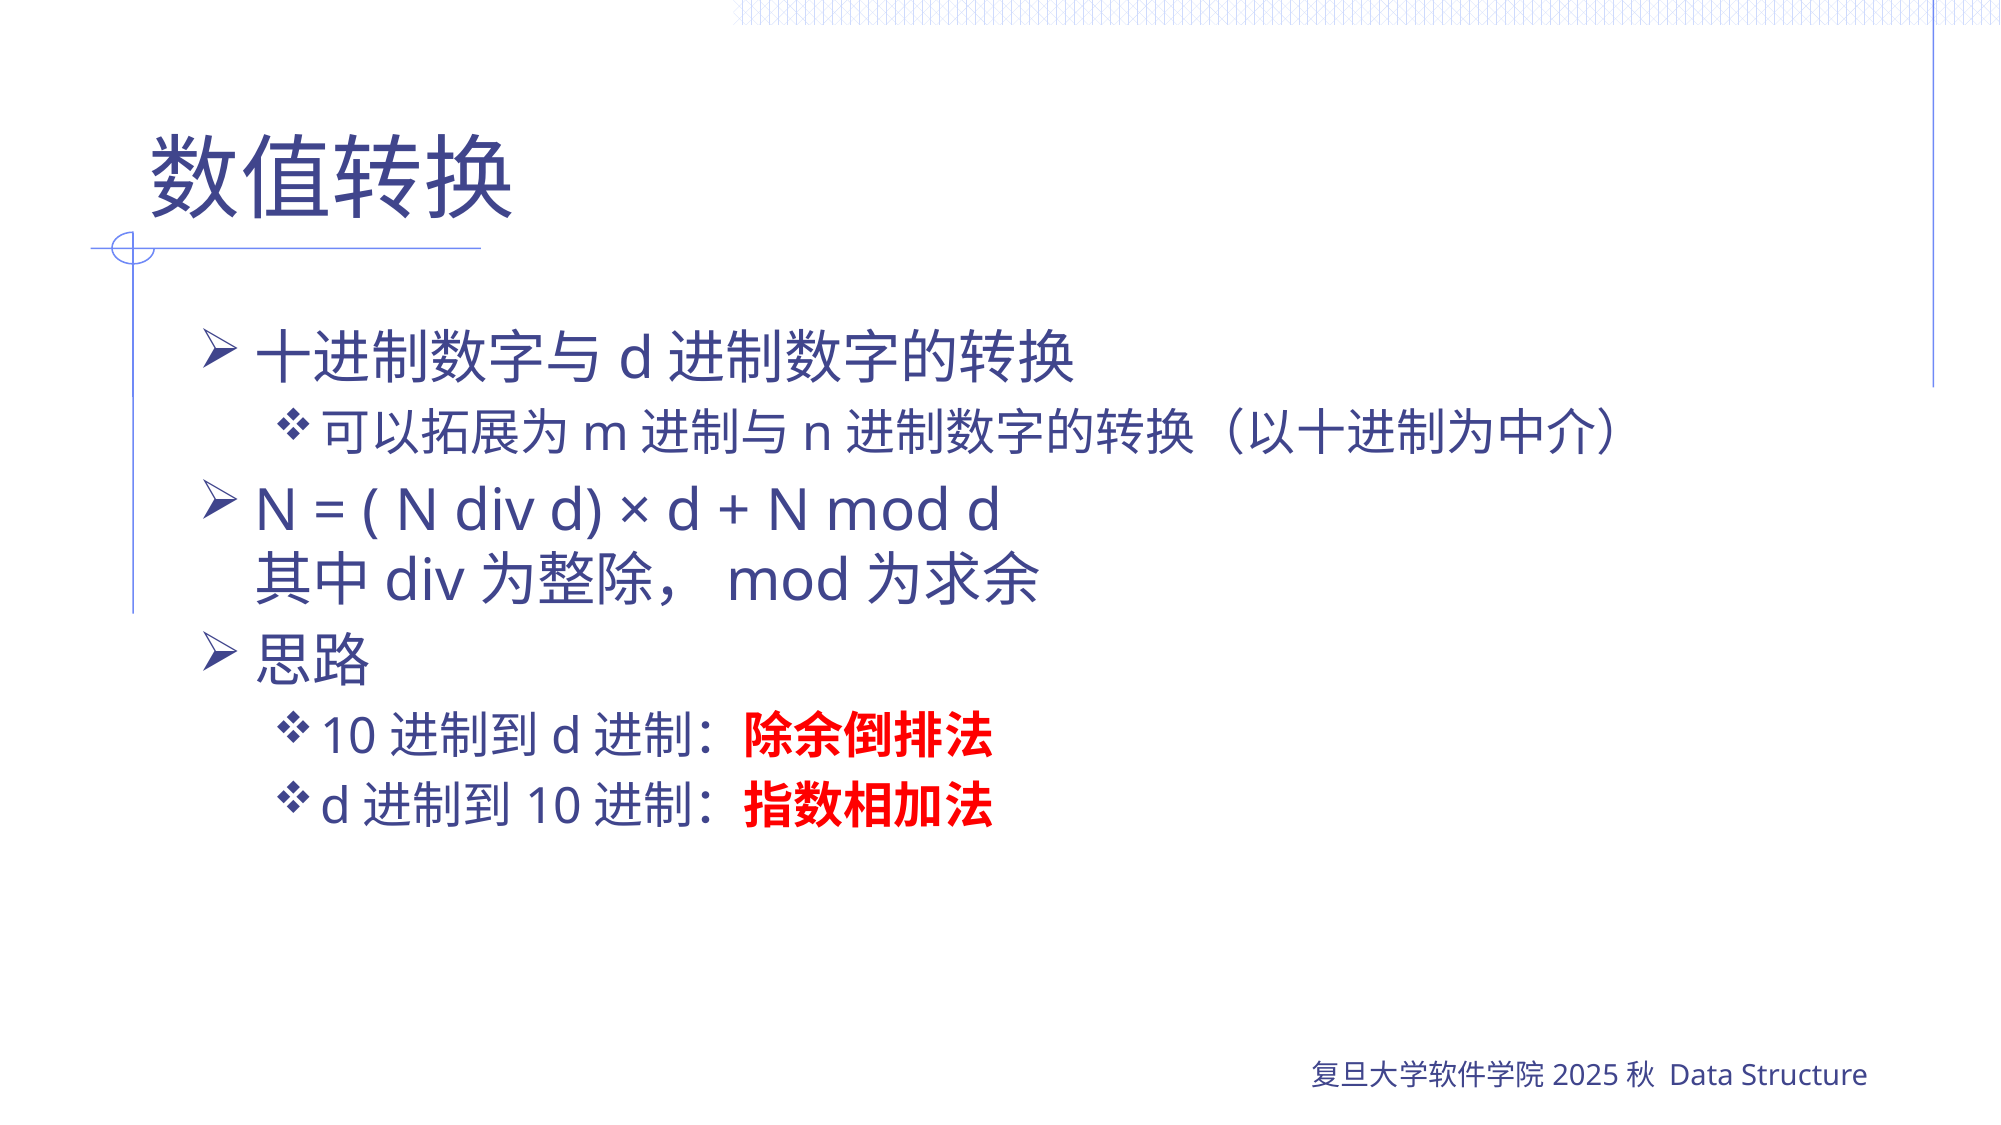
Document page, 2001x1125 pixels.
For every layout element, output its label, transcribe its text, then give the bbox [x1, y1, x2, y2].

list 十进制数字与d进制数字的转换 可以拓展为m进制与n进制数字的转换（以十进制为中介） N = ( N div d) × d + N mod d 其中div为整除，mod为求余 思路 10进制到d进制：除余倒排法 d进制到10进制：指数相加法 [183, 312, 1884, 988]
title 数值转换 [133, 50, 1834, 238]
